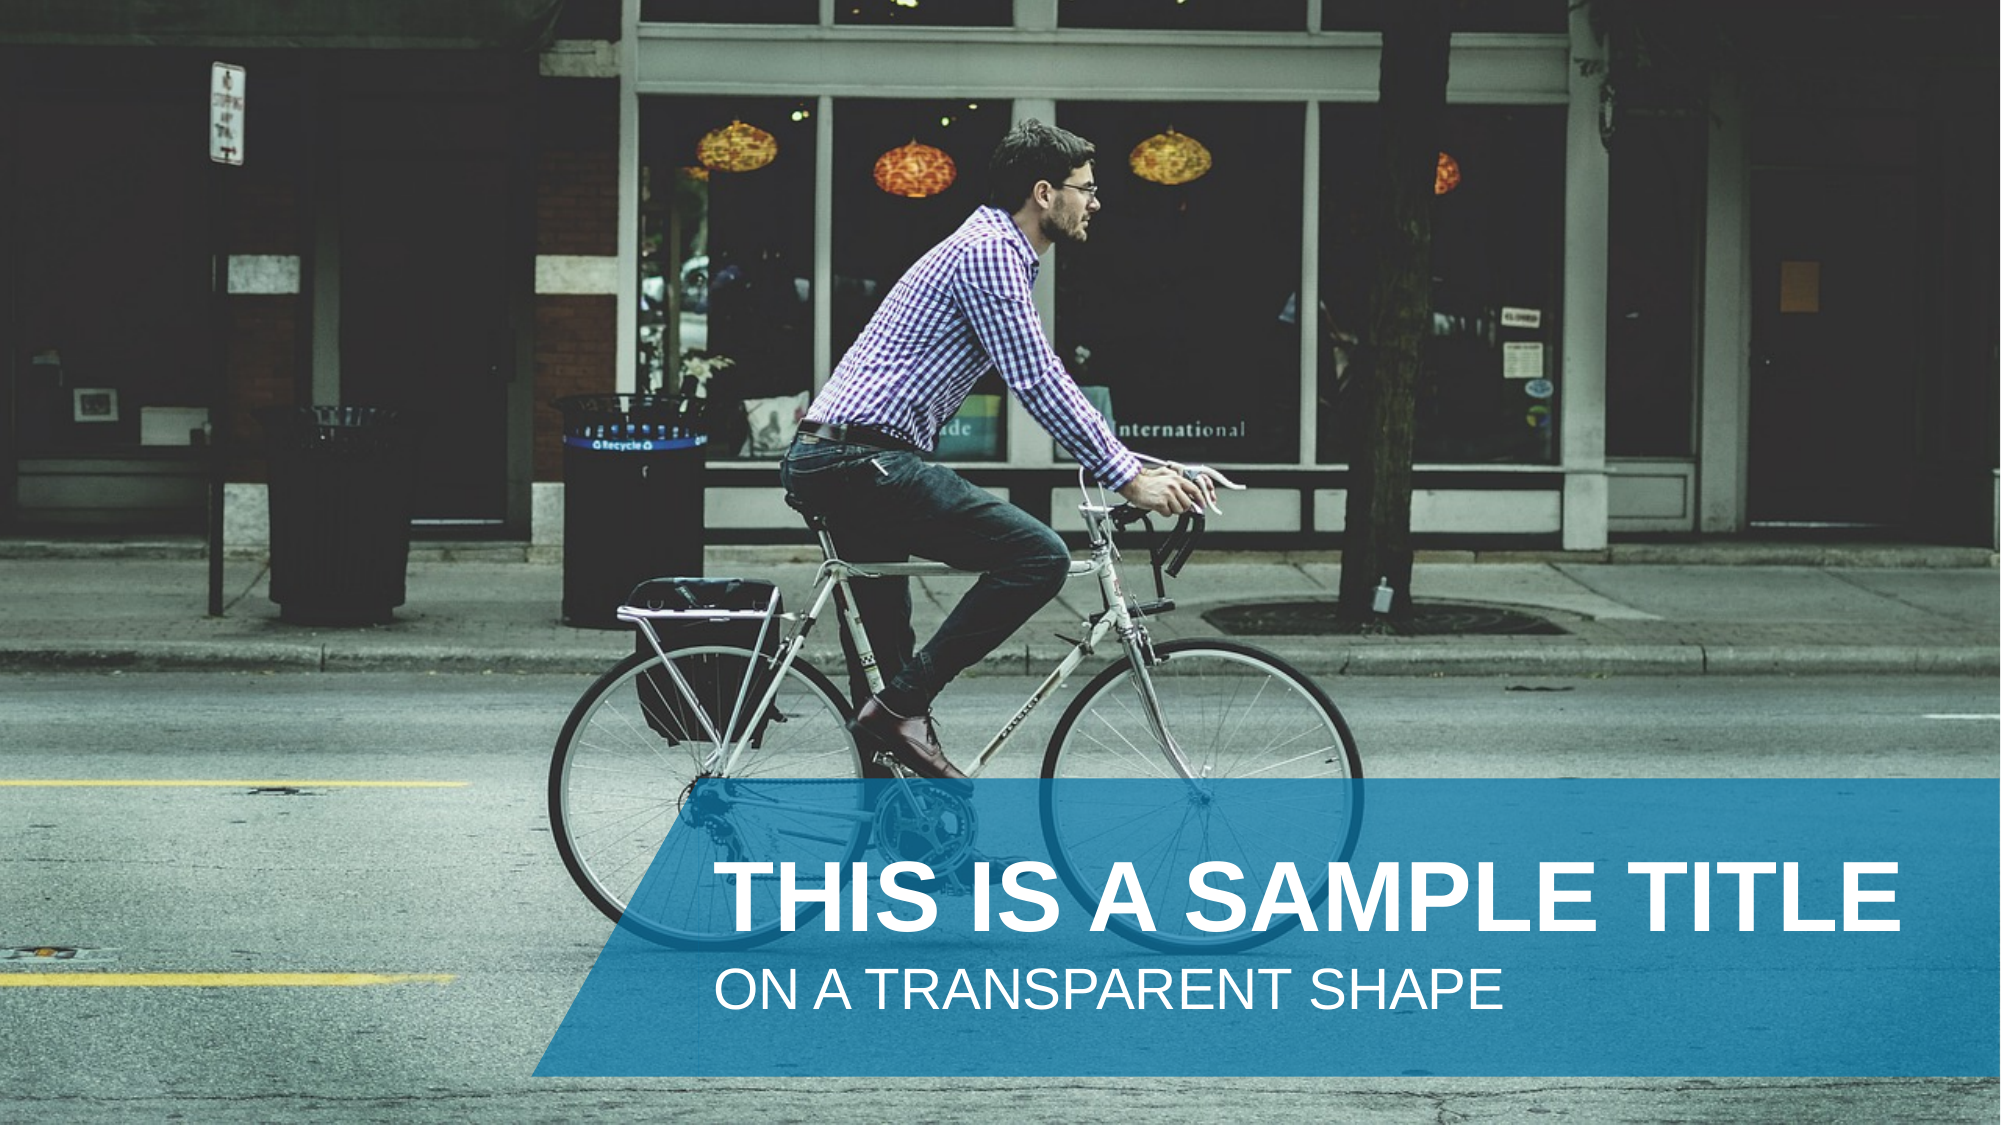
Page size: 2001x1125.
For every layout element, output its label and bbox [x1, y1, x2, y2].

picture [0, 0, 2001, 1125]
text_box [531, 778, 2000, 1077]
